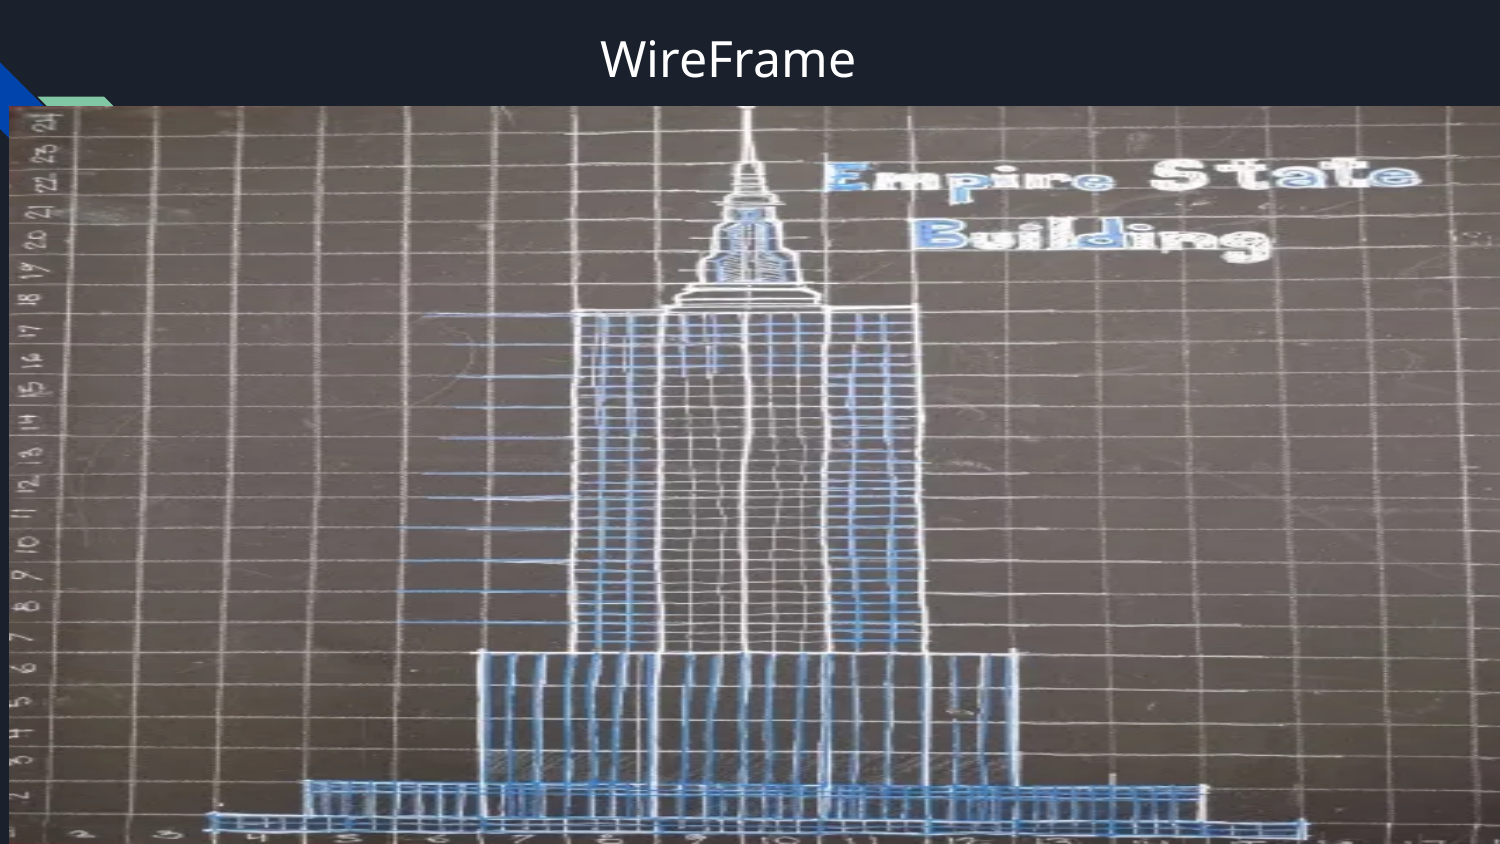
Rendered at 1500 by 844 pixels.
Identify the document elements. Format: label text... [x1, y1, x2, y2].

title WireFrame [29, 12, 1428, 105]
picture [9, 106, 1500, 844]
